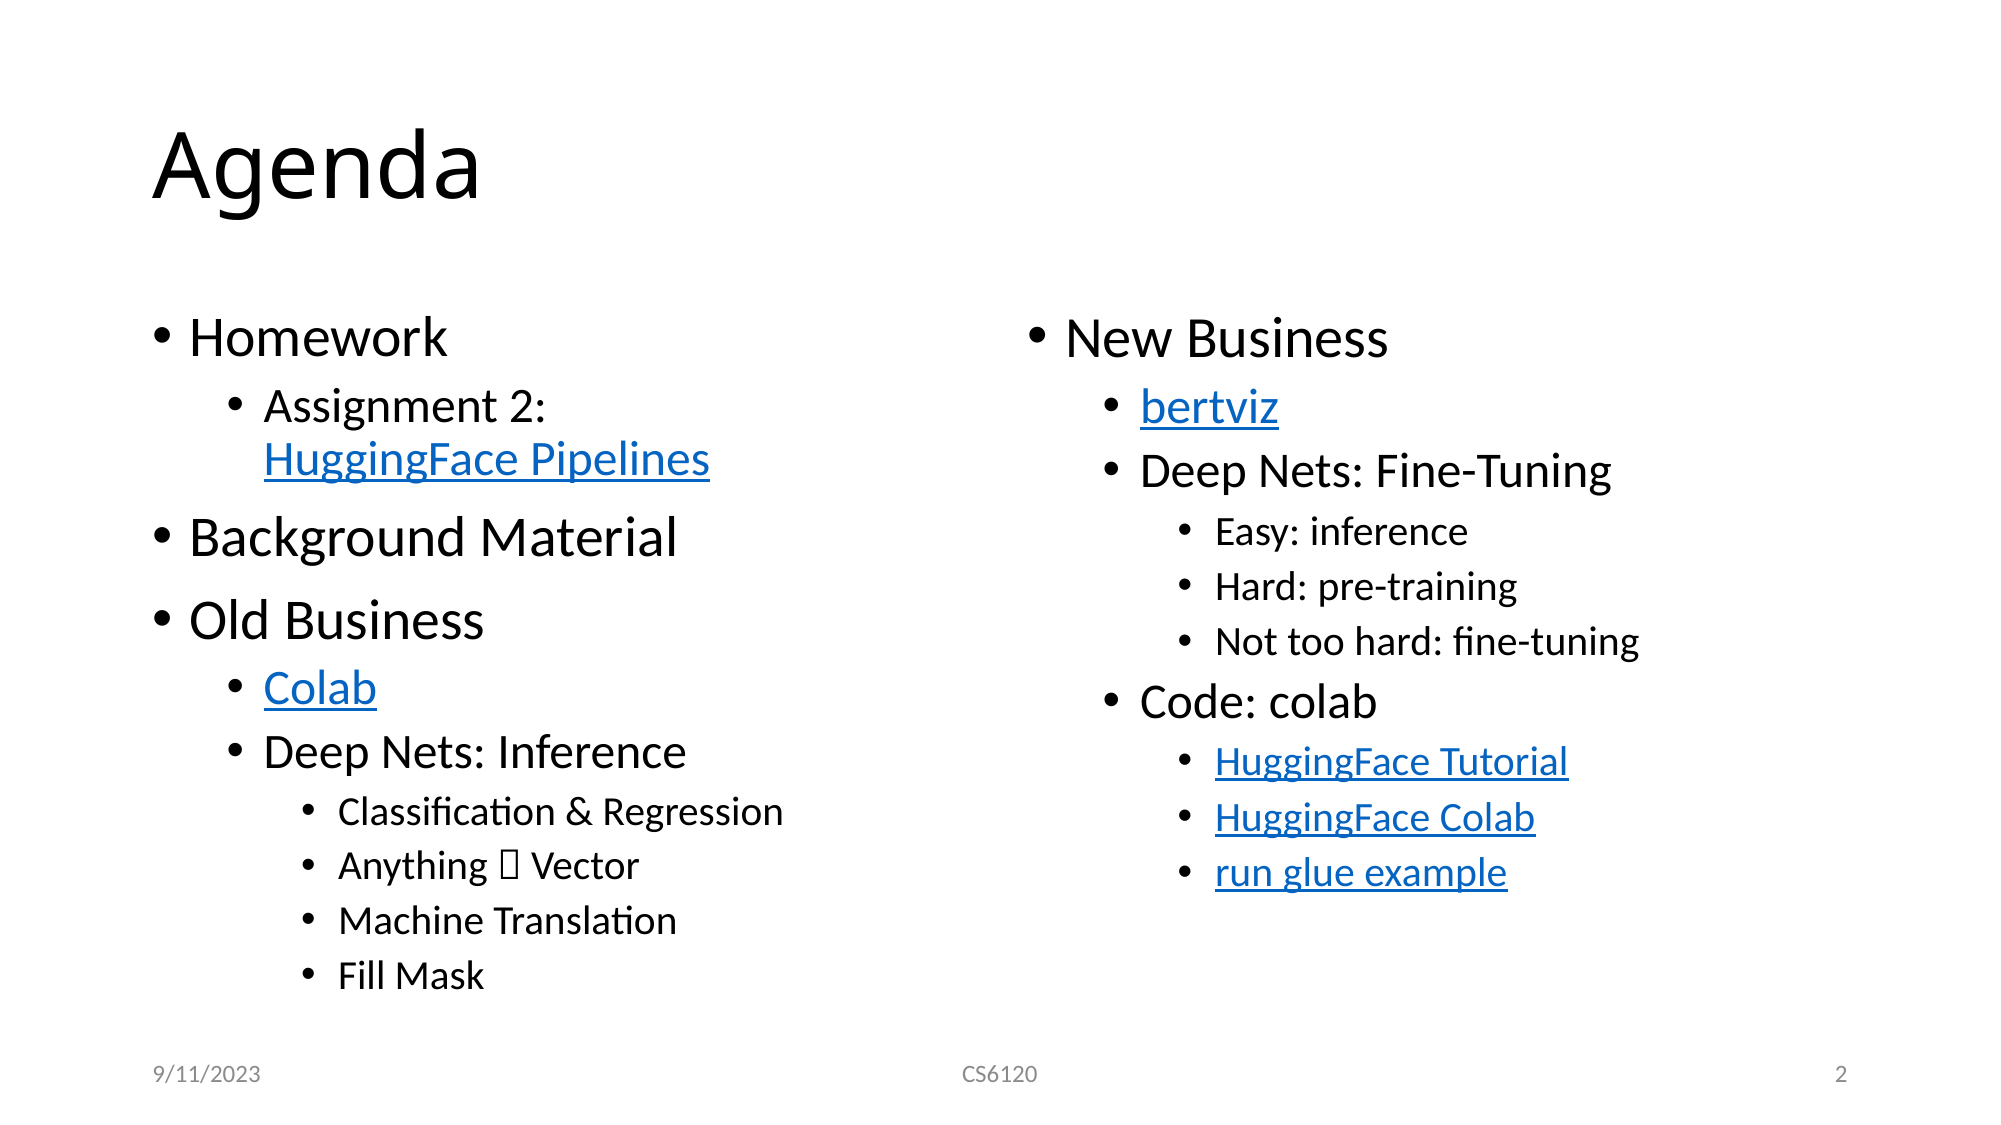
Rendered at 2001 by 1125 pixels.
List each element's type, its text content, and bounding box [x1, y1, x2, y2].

title Agenda [137, 59, 1863, 278]
footer CS6120 [662, 1042, 1338, 1103]
slide_number 2 [1412, 1042, 1863, 1103]
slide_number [137, 1042, 588, 1103]
list Homework Assignment 2: HuggingFace Pipelines Background Material Old Business Colab Deep Nets: Inference Classification & Regression Anything  Vector Machine Translation Fill Mask [137, 299, 988, 1014]
list New Business bertviz Deep Nets: Fine-Tuning Easy: inference Hard: pre-training Not too hard: fine-tuning Code: colab HuggingFace Tutorial HuggingFace Colab run glue example [1012, 299, 1863, 1014]
